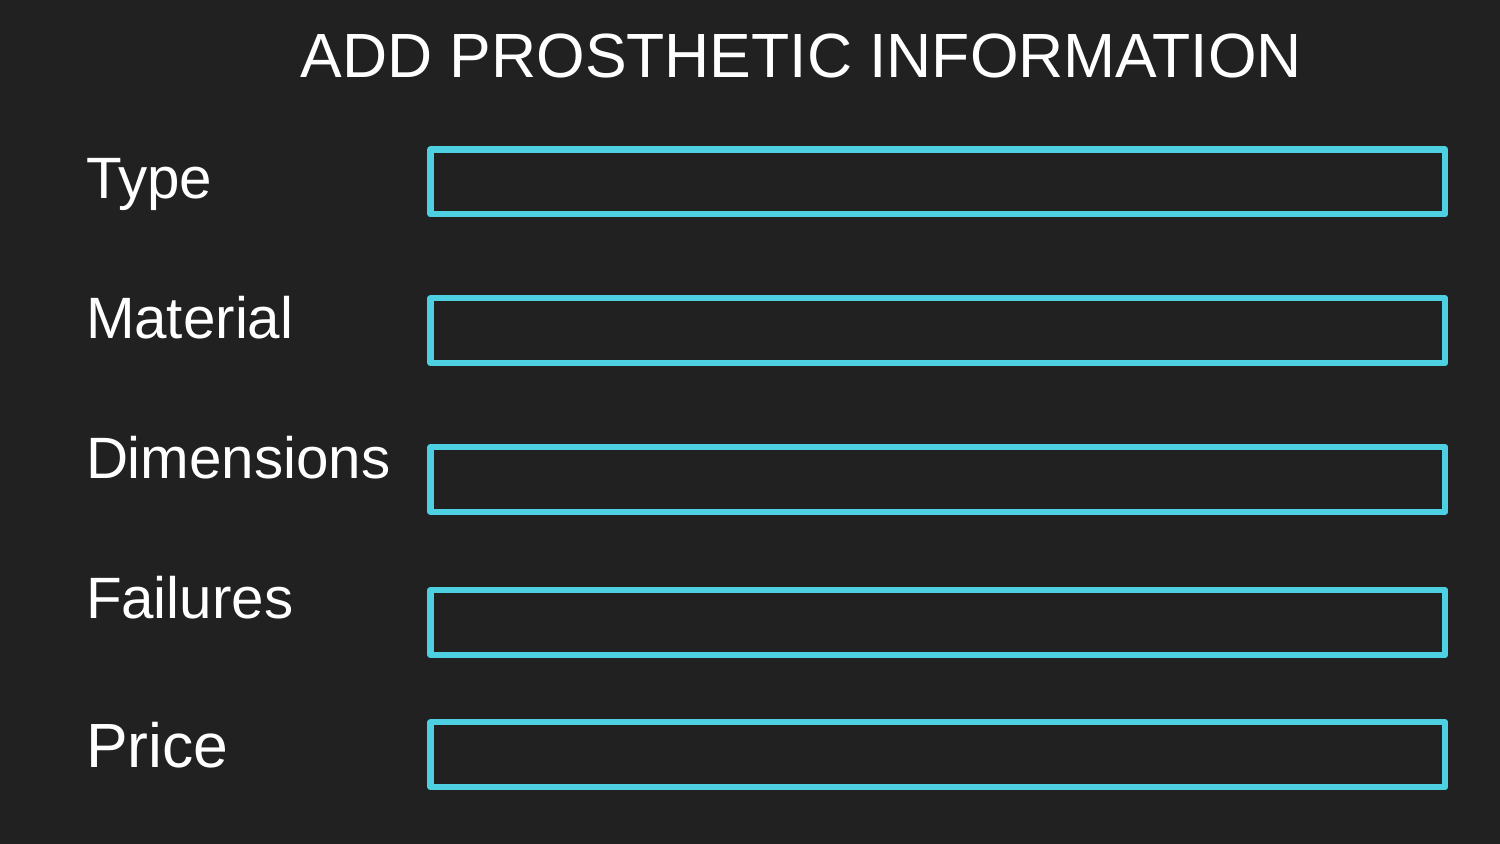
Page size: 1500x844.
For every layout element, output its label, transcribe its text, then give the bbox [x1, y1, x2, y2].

text_box Type Material Dimensions Failures Price [71, 125, 1284, 844]
text_box ADD PROSTHETIC INFORMATION [285, 0, 1500, 116]
text_box [430, 722, 1446, 788]
text_box [430, 447, 1446, 512]
text_box [430, 590, 1446, 655]
text_box [430, 149, 1446, 215]
text_box [430, 298, 1446, 364]
